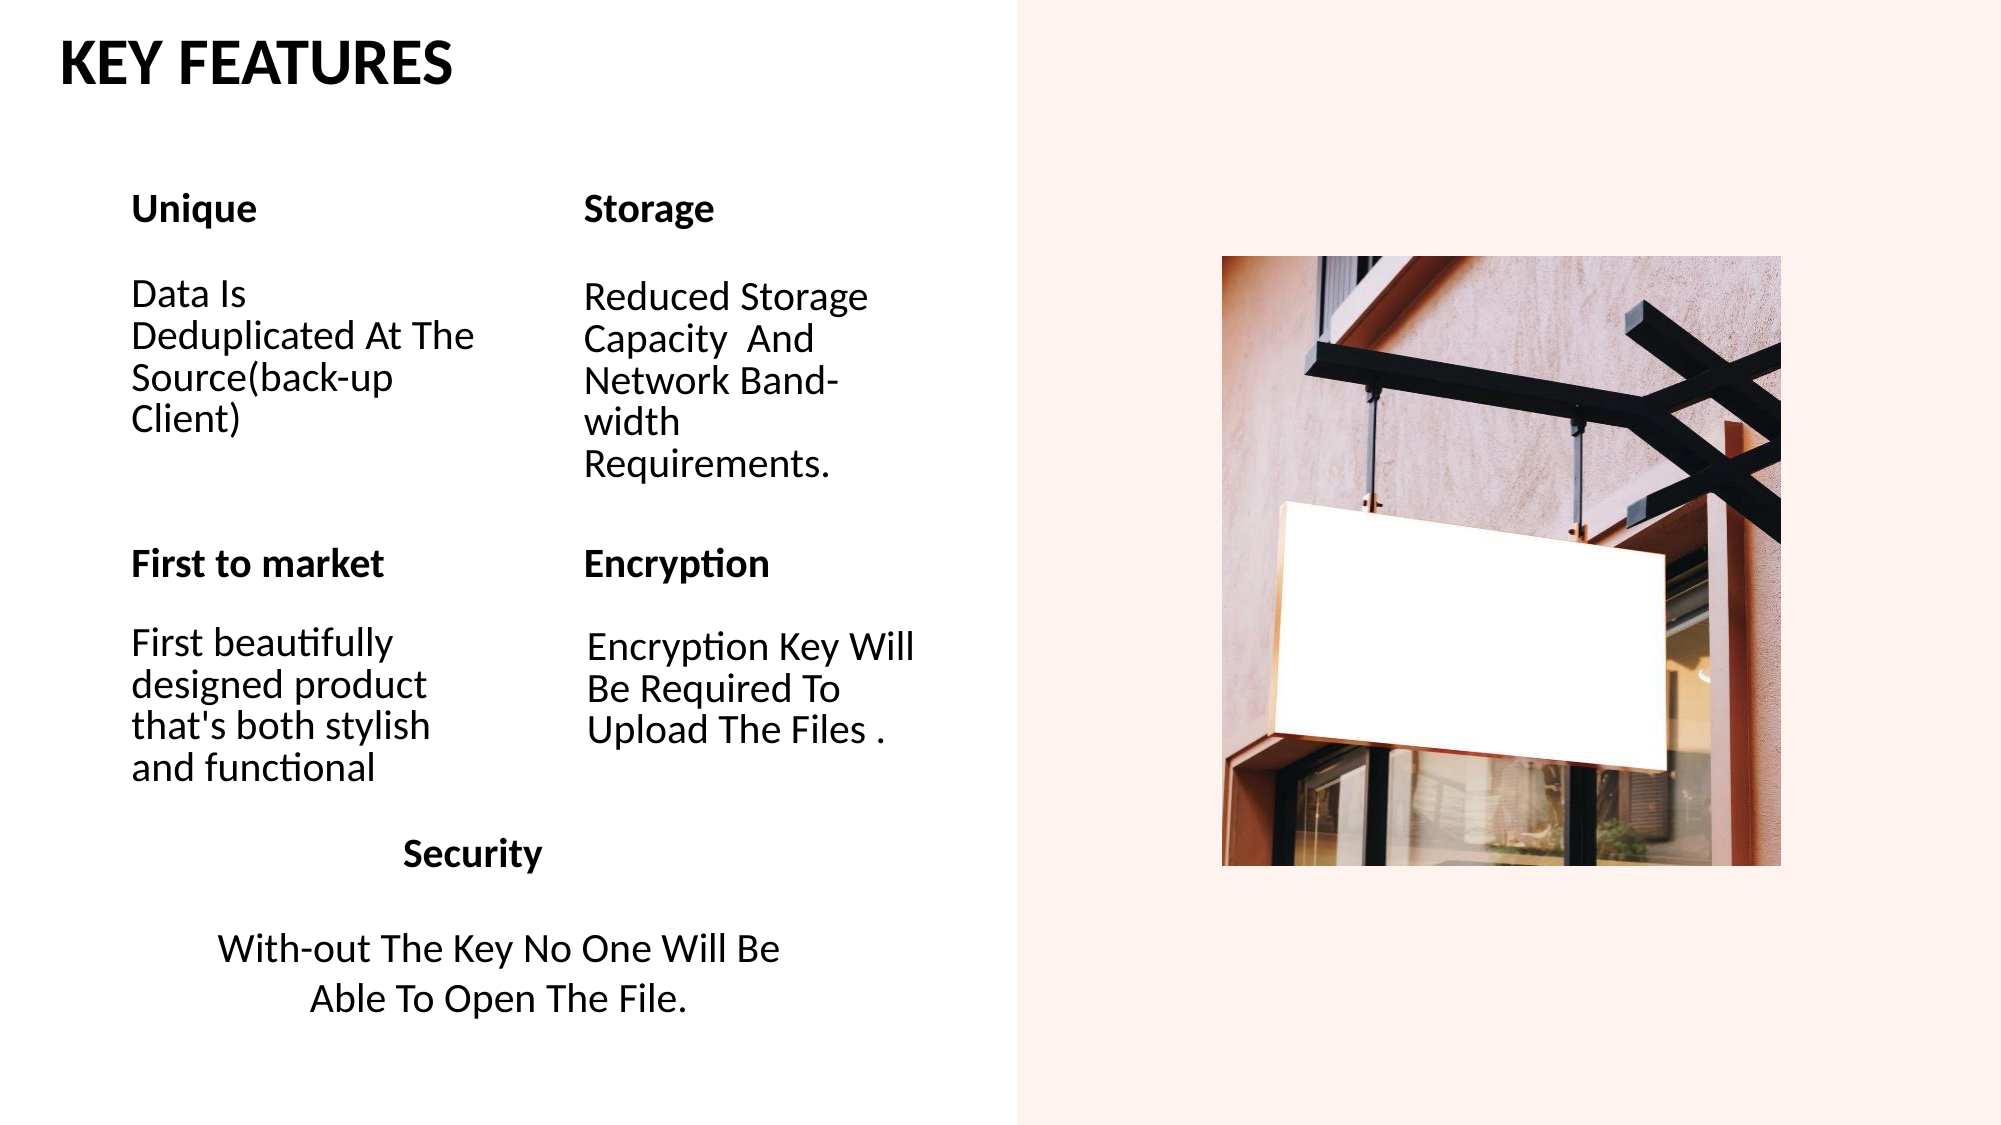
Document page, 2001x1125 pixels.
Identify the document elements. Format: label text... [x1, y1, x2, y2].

list Encryption [568, 519, 944, 595]
list Storage [568, 163, 944, 239]
picture [1222, 256, 1781, 866]
list Encryption Key Will Be Required To Upload The Files . [571, 619, 947, 765]
text_box Security [388, 818, 711, 884]
list Data Is Deduplicated At The Source(back-up Client) [116, 266, 492, 506]
list Reduced Storage Capacity And Network Band-width Requirements. [568, 269, 944, 495]
list First beautifully designed product that's both stylish and functional [116, 615, 492, 798]
text_box With-out The Key No One Will Be Able To Open The File. [189, 913, 809, 1074]
list Unique [116, 163, 492, 239]
title KEY FEATURES [45, 0, 1000, 129]
list First to market [116, 519, 492, 595]
